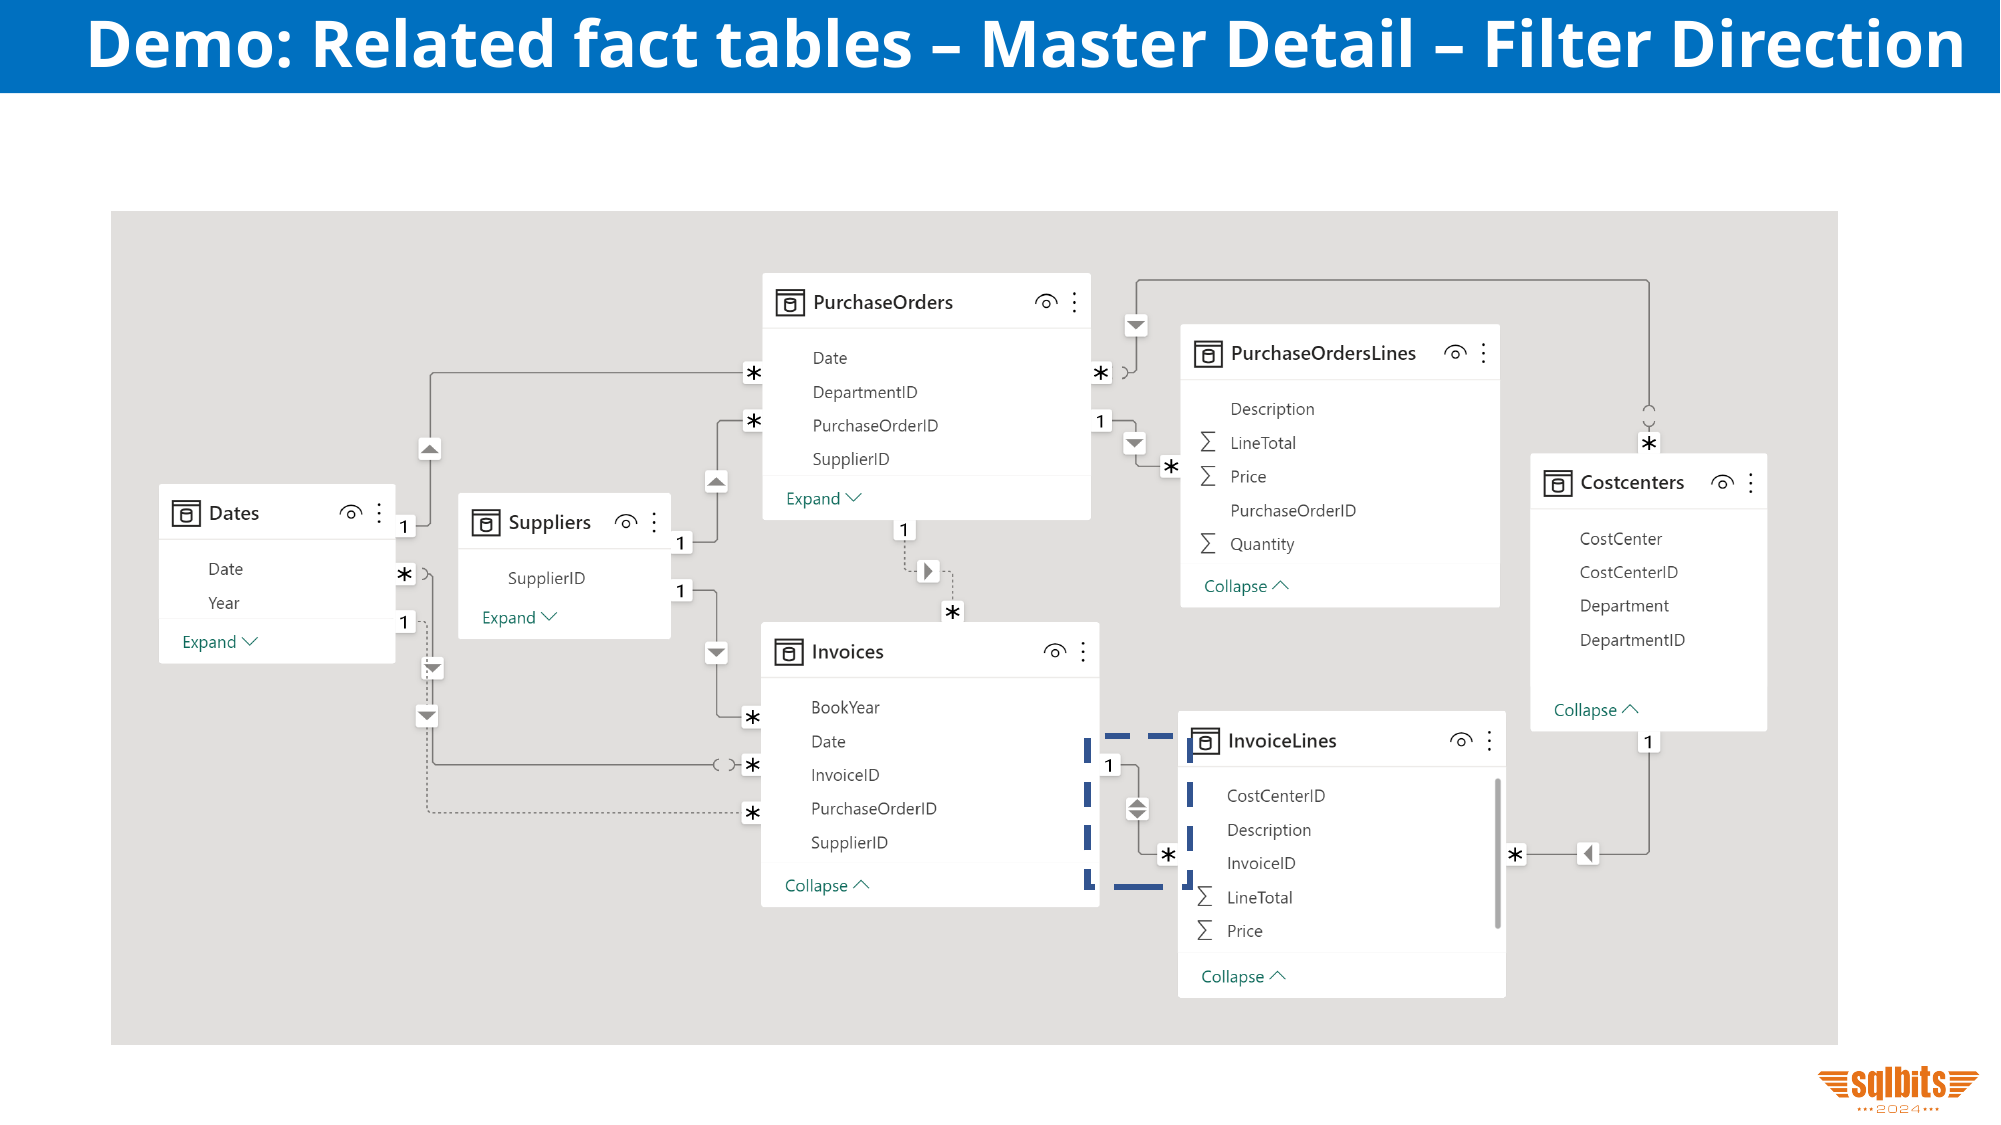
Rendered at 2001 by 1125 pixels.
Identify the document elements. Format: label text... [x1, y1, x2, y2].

title Demo: Related fact tables – Master Detail – Filter Direction [0, 0, 2000, 94]
picture [1817, 1066, 1980, 1113]
picture [111, 211, 1838, 1045]
